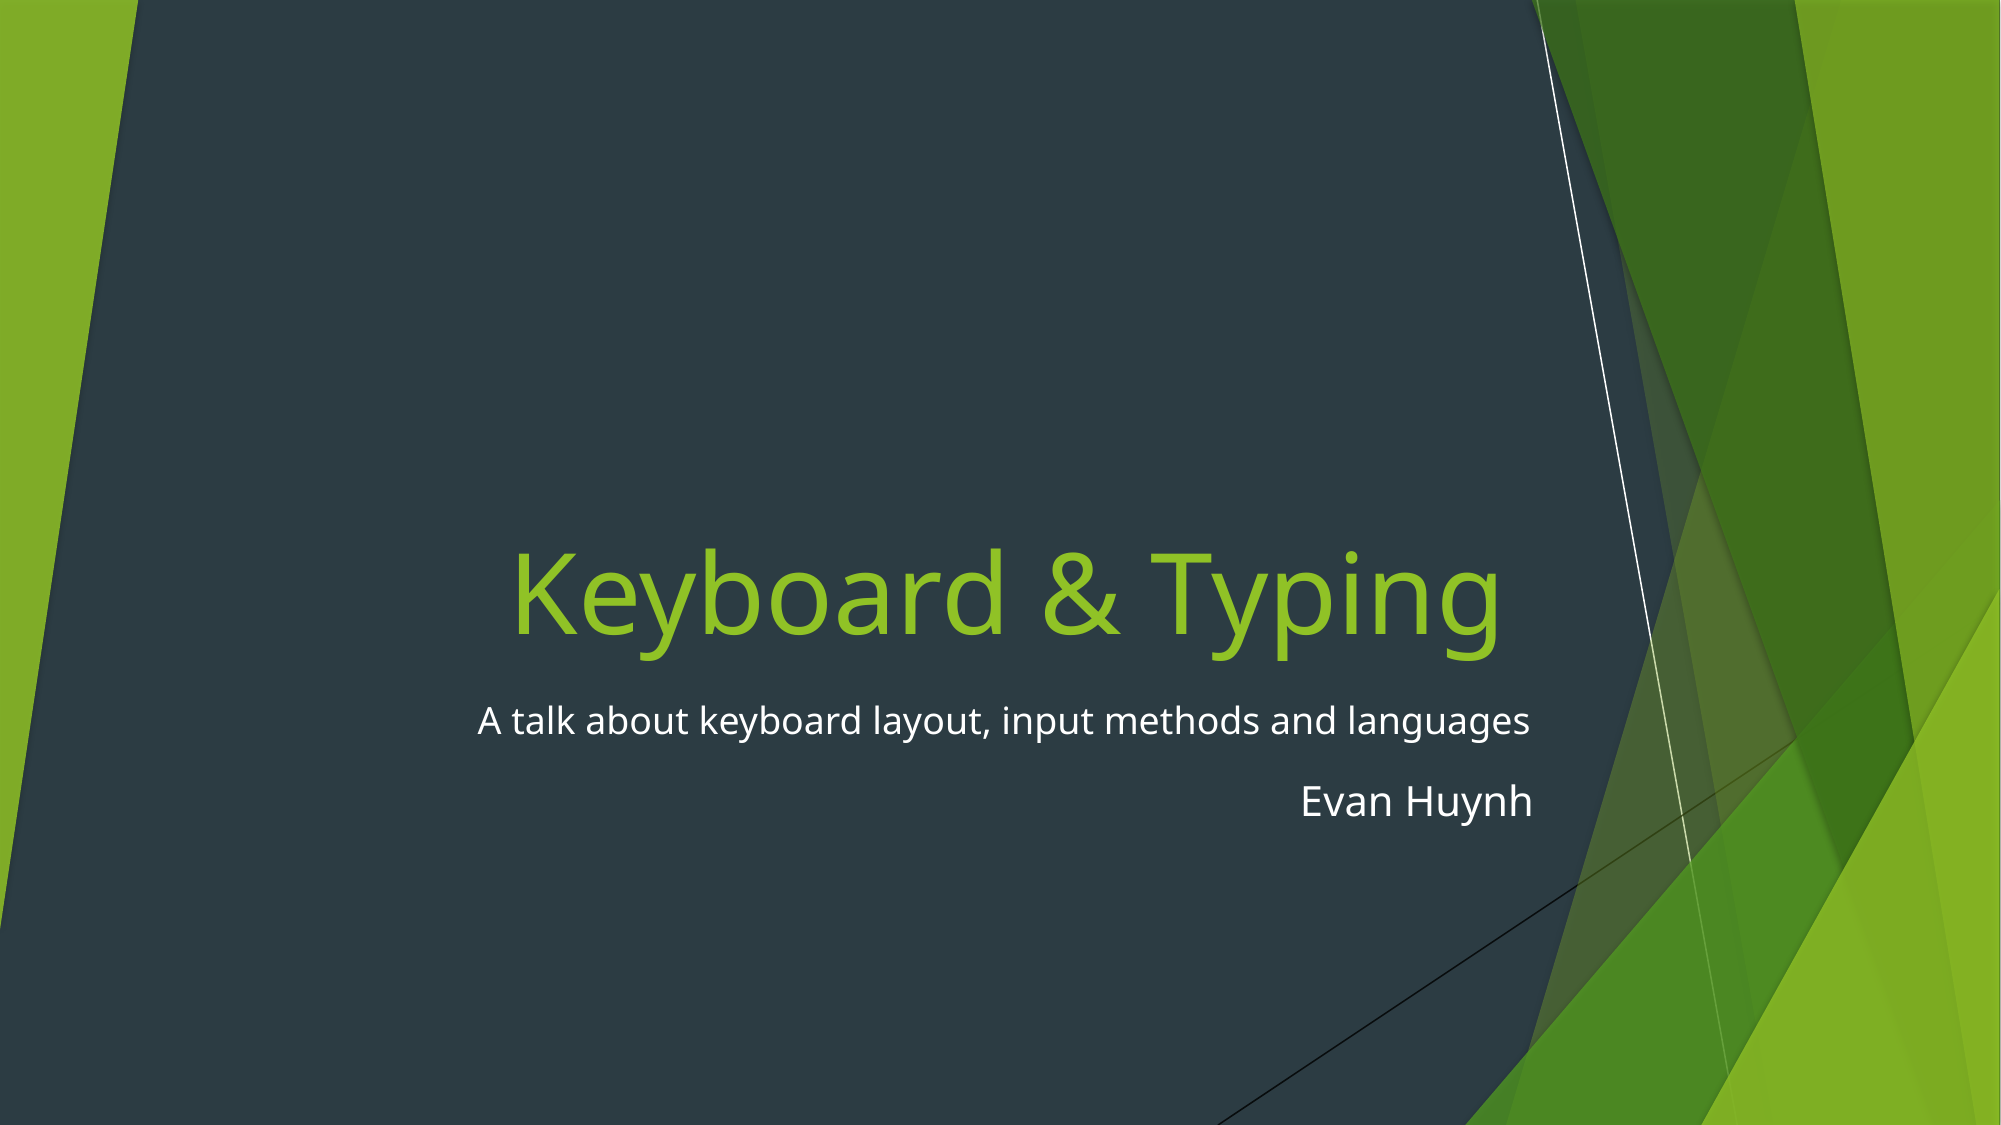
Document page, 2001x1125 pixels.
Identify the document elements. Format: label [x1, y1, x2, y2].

text_box [0, 0, 2000, 1125]
